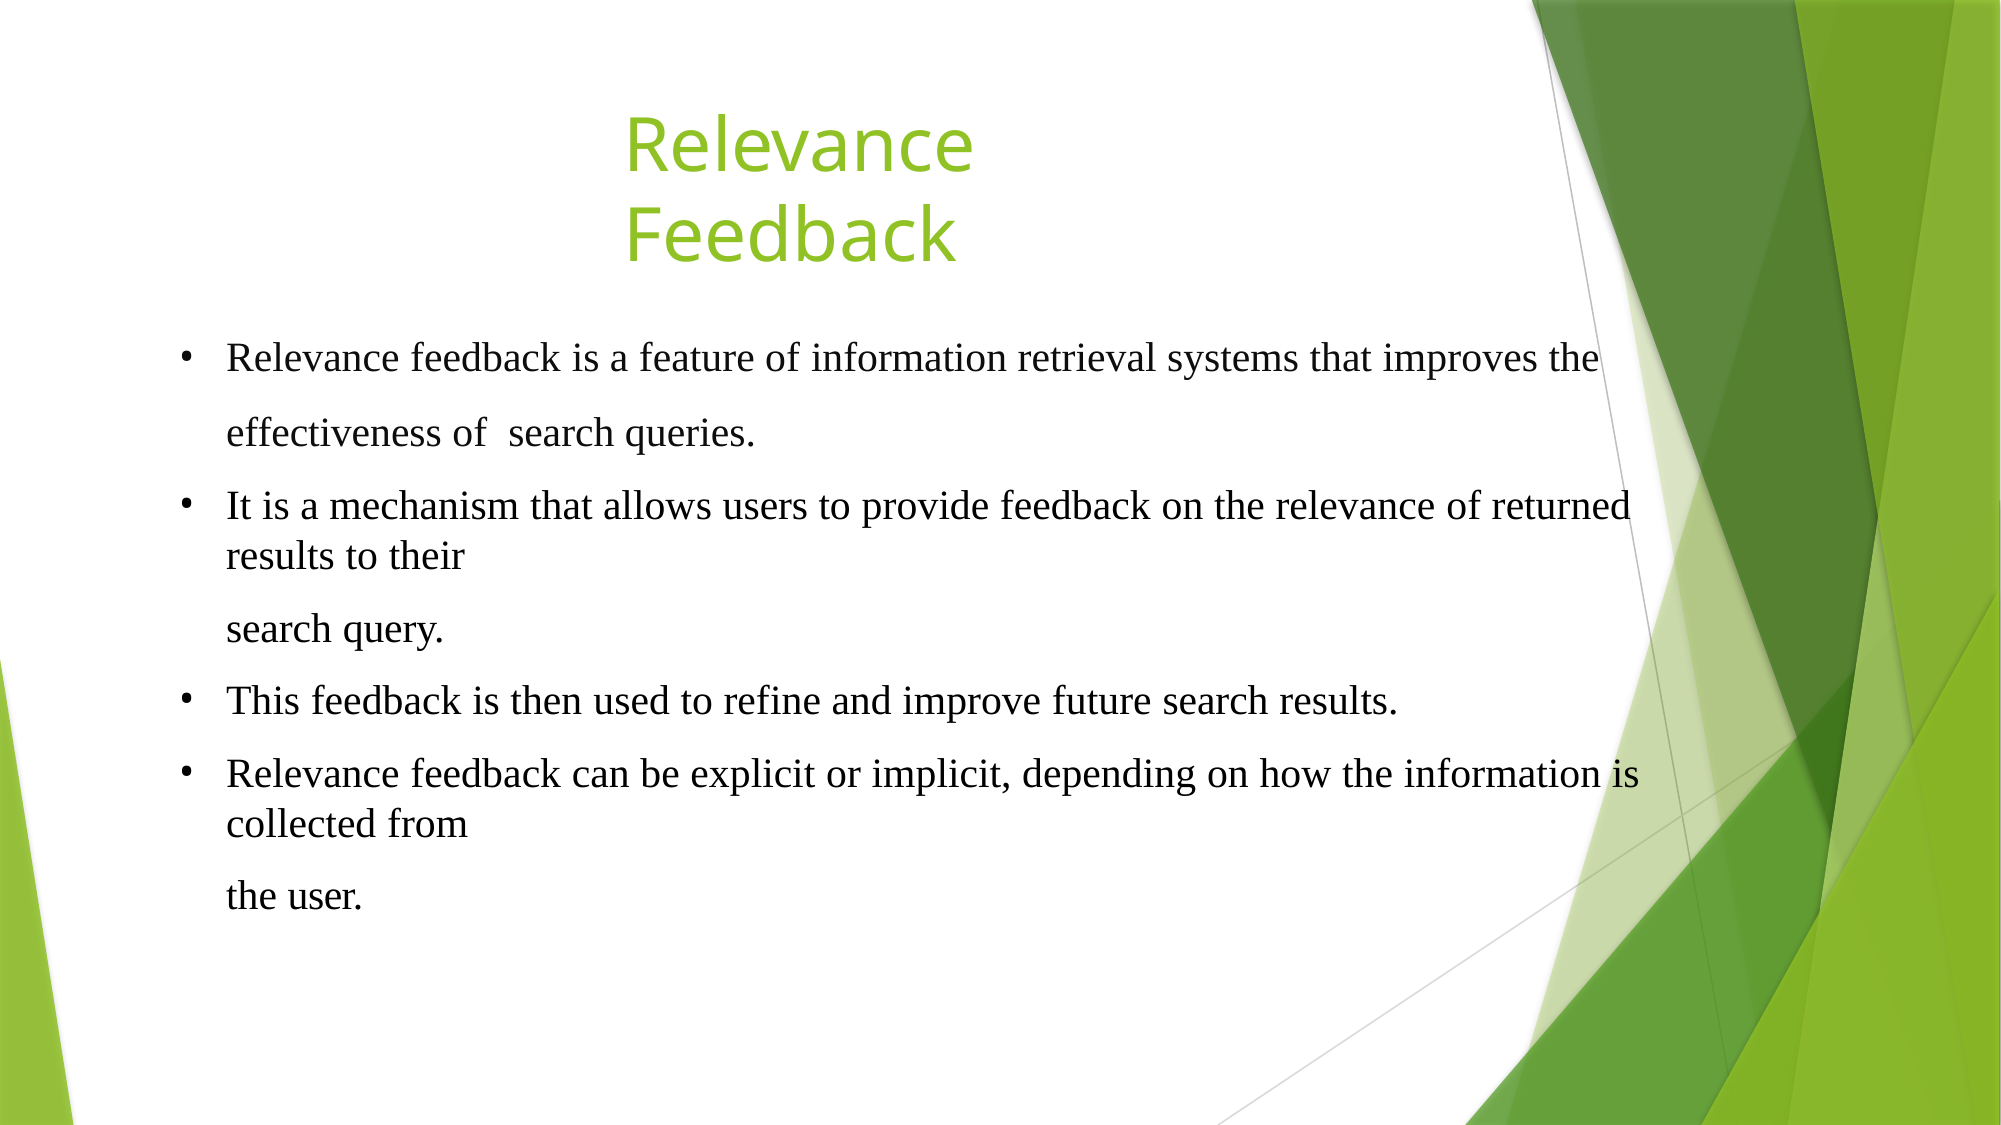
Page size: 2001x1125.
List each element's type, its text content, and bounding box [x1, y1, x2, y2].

title Relevance Feedback [621, 94, 1278, 285]
text_box Relevance feedback is a feature of information retrieval systems that improves the effectiveness of search queries. It is a mechanism that allows users to provide feedback on the relevance of returned results to their search query. This feedback is then used to refine and improve future search results. Relevance feedback can be explicit or implicit, depending on how the information is collected from the user. [177, 303, 1723, 918]
